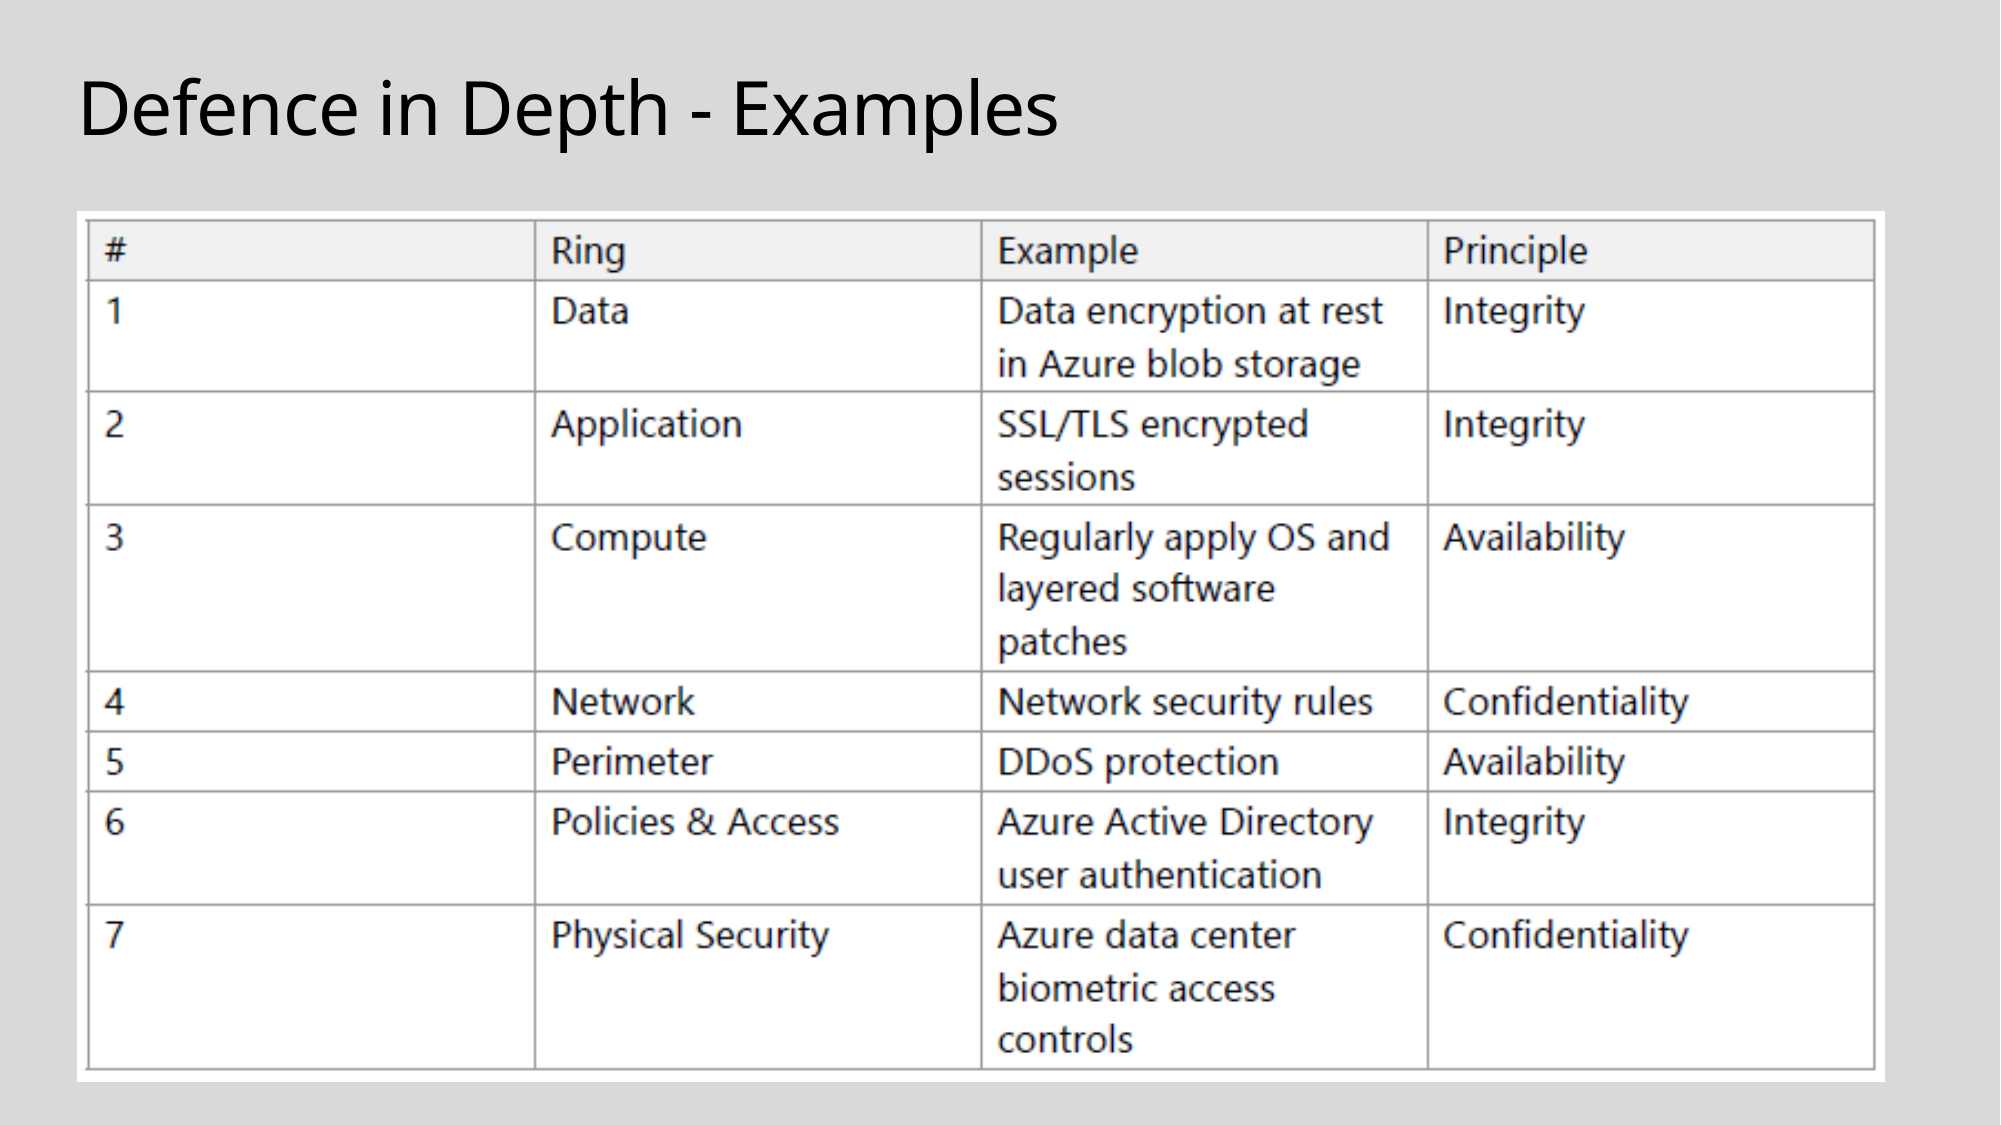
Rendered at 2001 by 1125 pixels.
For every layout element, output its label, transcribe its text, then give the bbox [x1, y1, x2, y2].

title Defence in Depth - Examples [77, 60, 1885, 210]
picture [77, 210, 1886, 1082]
